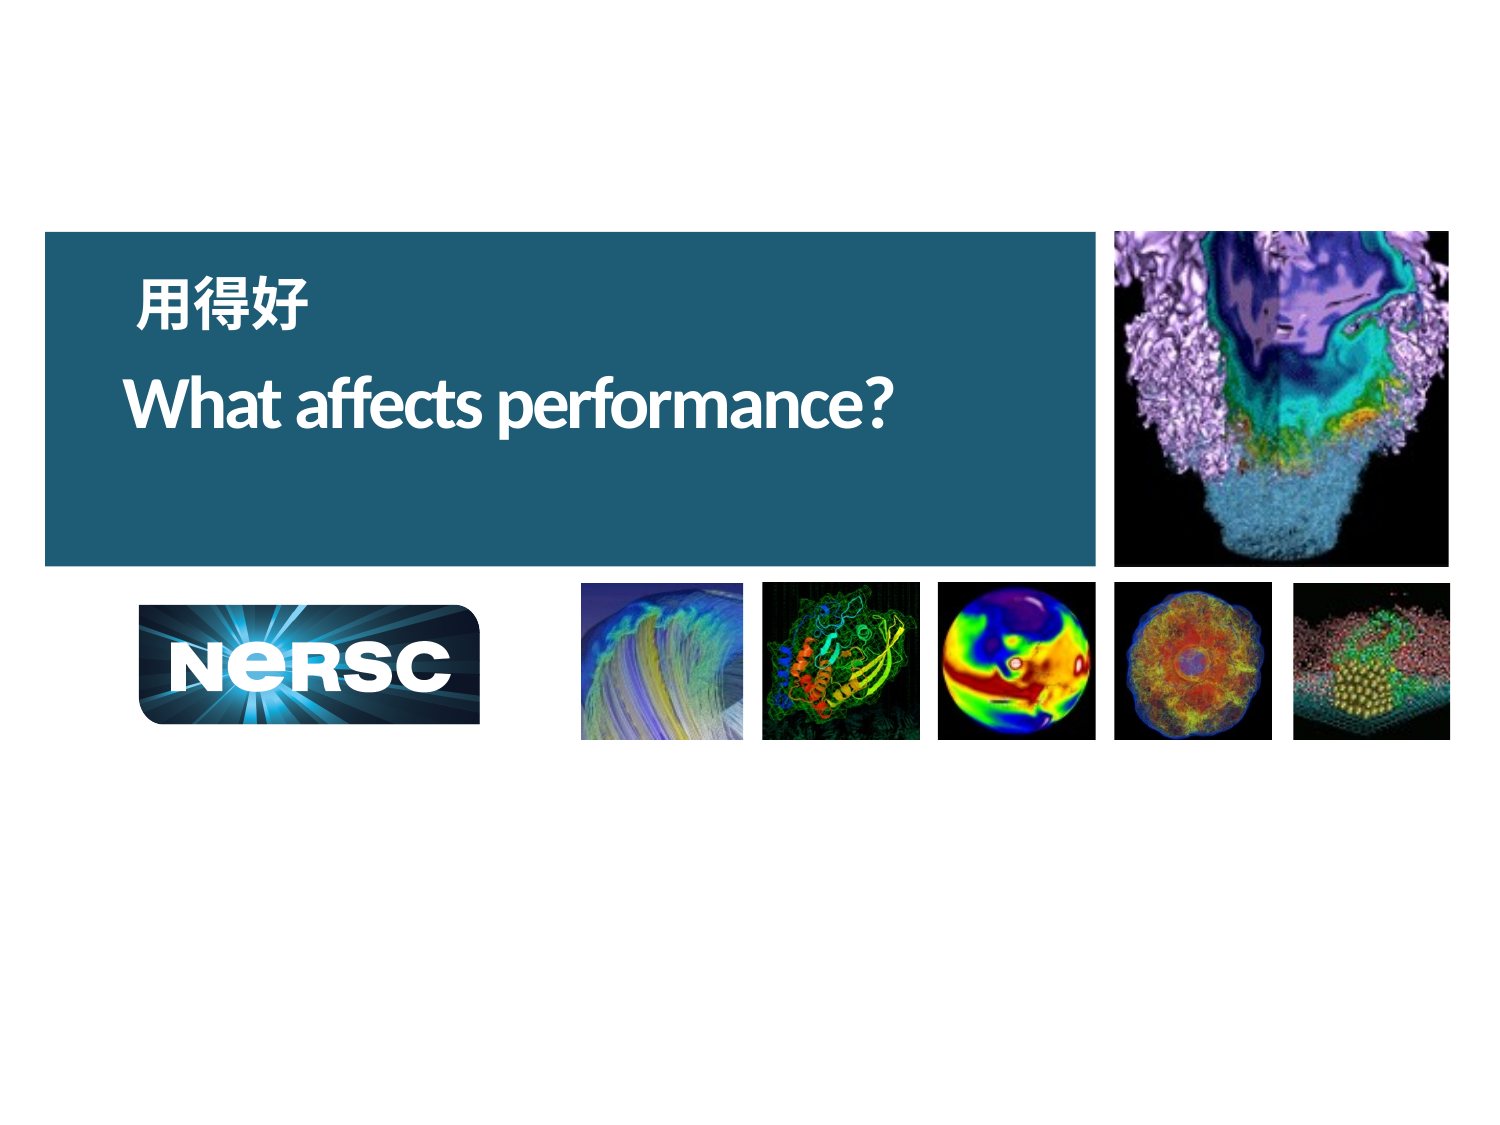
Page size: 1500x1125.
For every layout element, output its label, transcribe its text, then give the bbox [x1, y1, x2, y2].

picture [581, 583, 744, 740]
picture [762, 582, 920, 740]
picture [1114, 231, 1449, 567]
text_box 用得好 [120, 260, 326, 345]
picture [96, 533, 491, 799]
picture [1293, 583, 1451, 740]
title What affects performance? [120, 351, 936, 542]
picture [1114, 582, 1272, 740]
picture [937, 582, 1096, 740]
